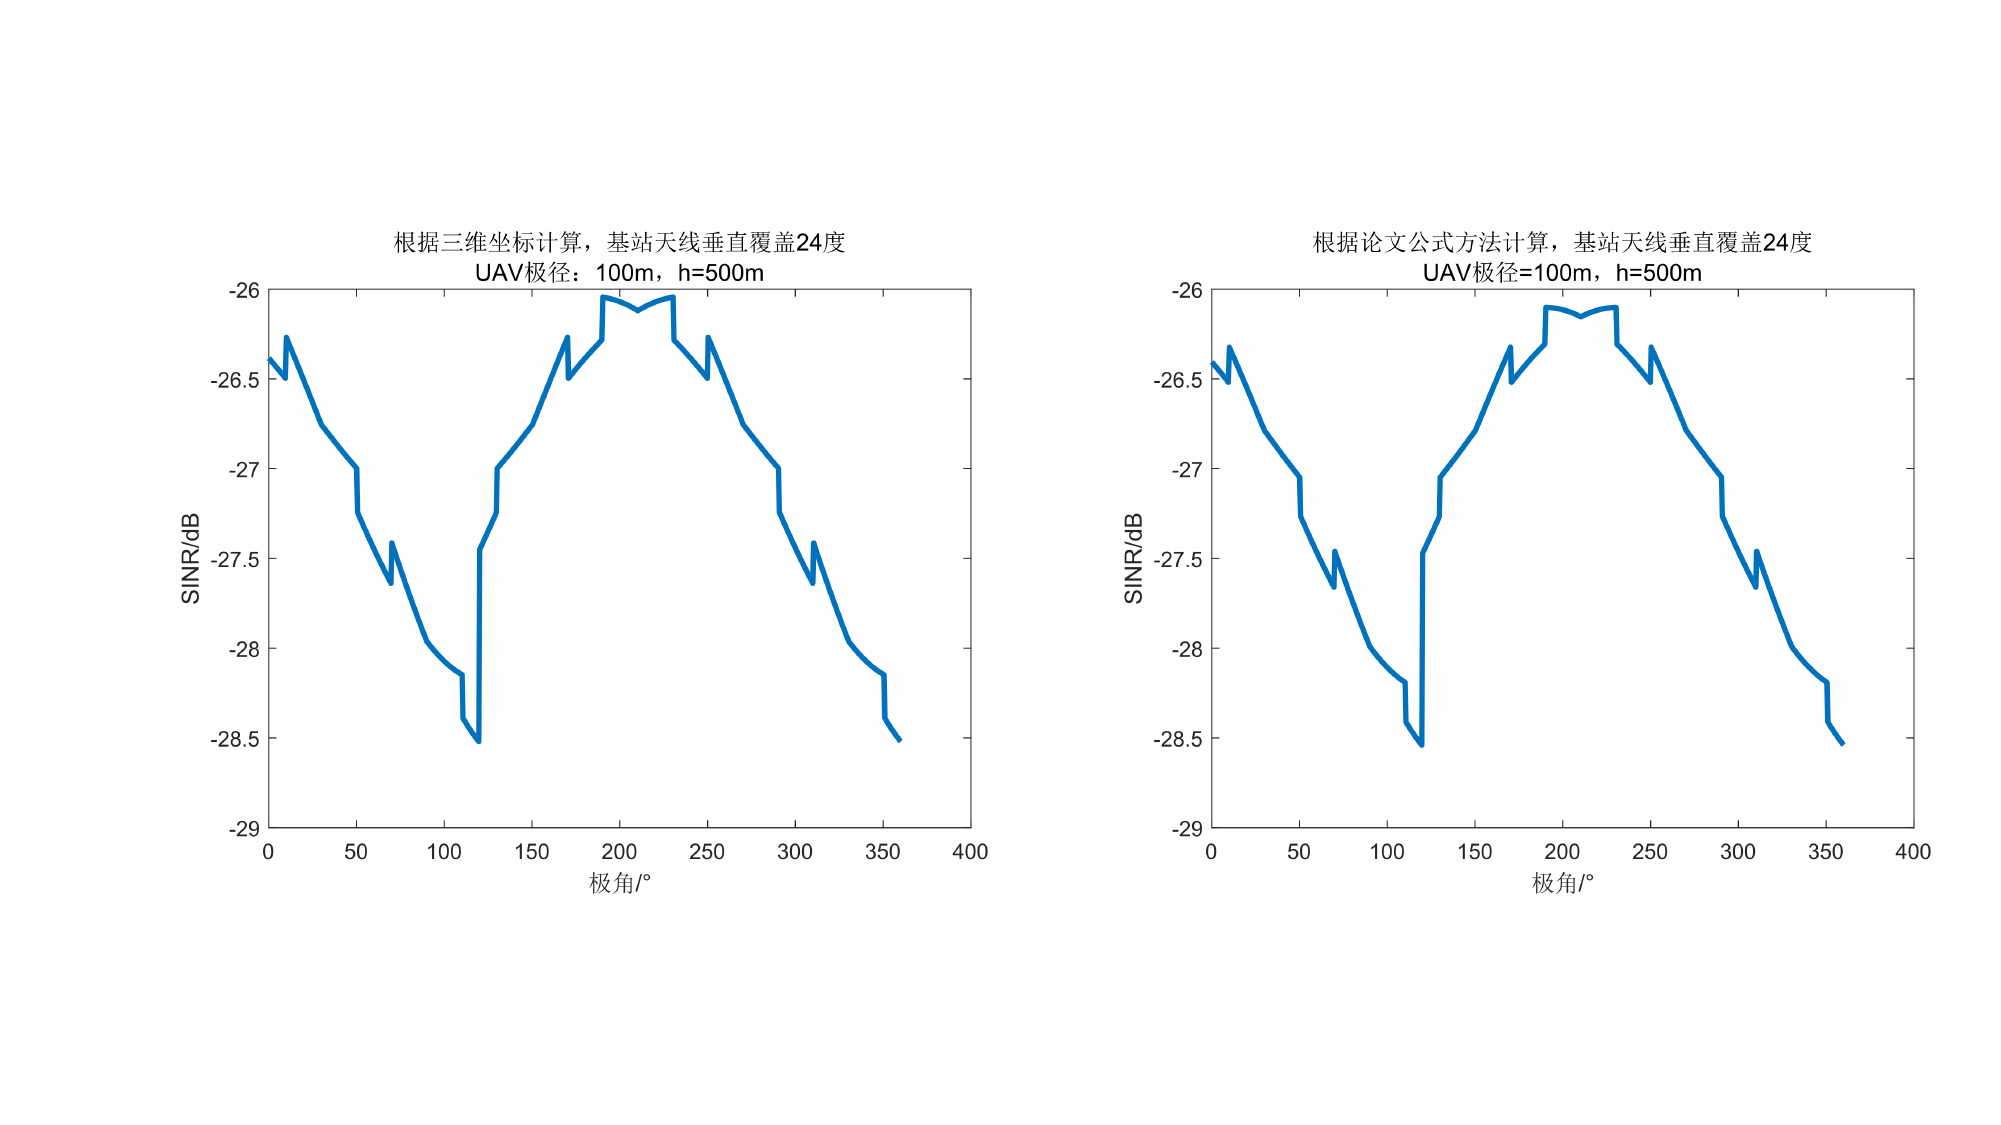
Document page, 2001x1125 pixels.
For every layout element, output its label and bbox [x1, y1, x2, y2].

picture [1094, 222, 2000, 902]
picture [151, 222, 1057, 902]
